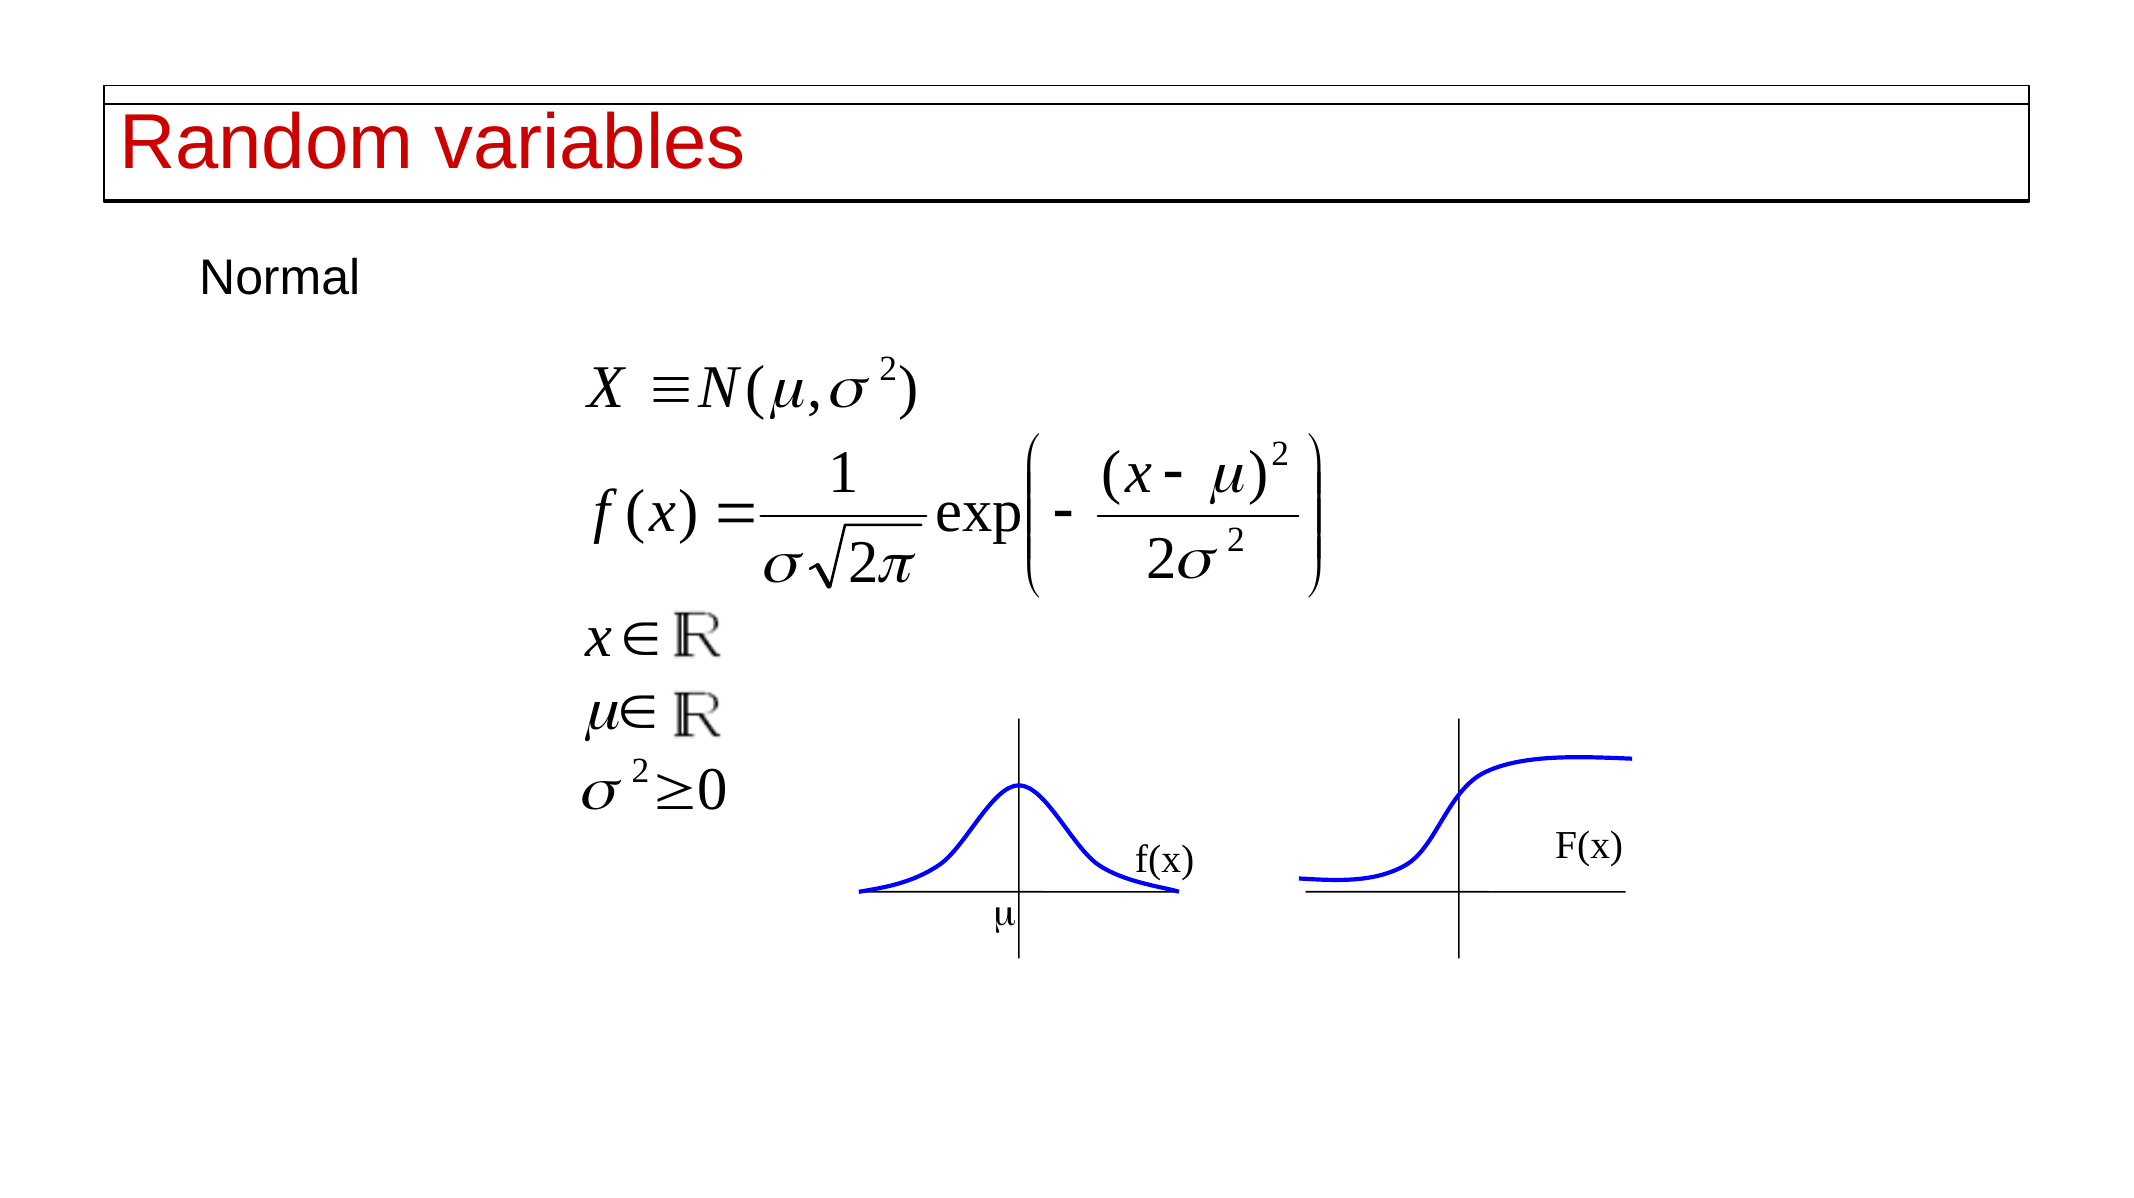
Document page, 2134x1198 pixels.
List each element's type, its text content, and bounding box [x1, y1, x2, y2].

title Random variables [103, 85, 2030, 203]
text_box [572, 338, 1337, 839]
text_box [666, 604, 731, 666]
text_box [666, 684, 731, 746]
text_box Normal [183, 236, 539, 313]
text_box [858, 718, 1641, 959]
